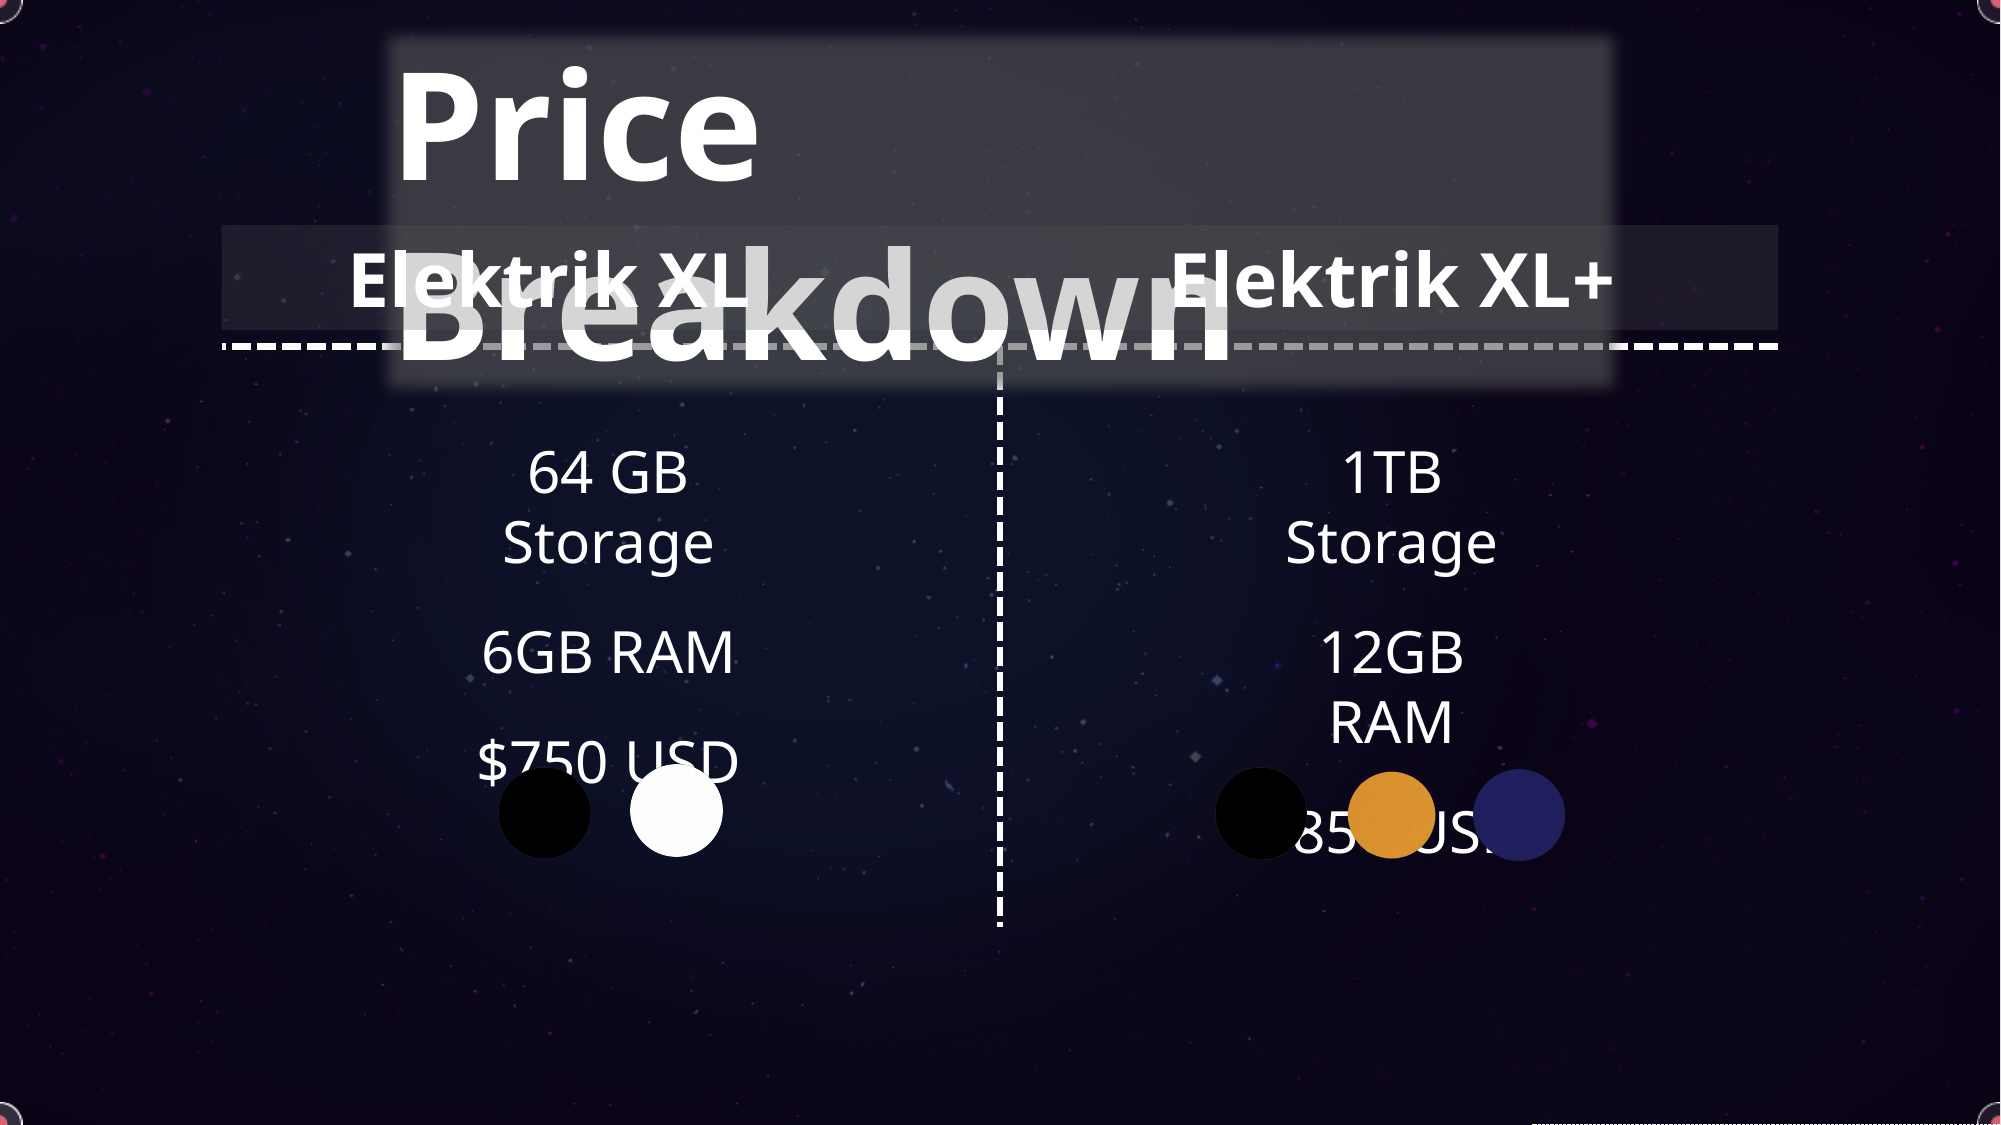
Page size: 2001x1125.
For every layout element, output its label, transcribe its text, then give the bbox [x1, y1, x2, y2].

text_box Price Breakdown [399, 47, 1605, 225]
text_box Price Breakdown [1001, 347, 1605, 379]
text_box Elektrik XL Elektrik XL+ [221, 225, 1779, 330]
text_box Price Breakdown [399, 330, 1605, 346]
picture [0, 0, 2001, 1125]
text_box 64 GB Storage 6GB RAM $750 USD [458, 428, 759, 953]
text_box Price Breakdown [399, 347, 1000, 379]
text_box 1TB Storage 12GB RAM $850 USD [1241, 428, 1542, 1023]
